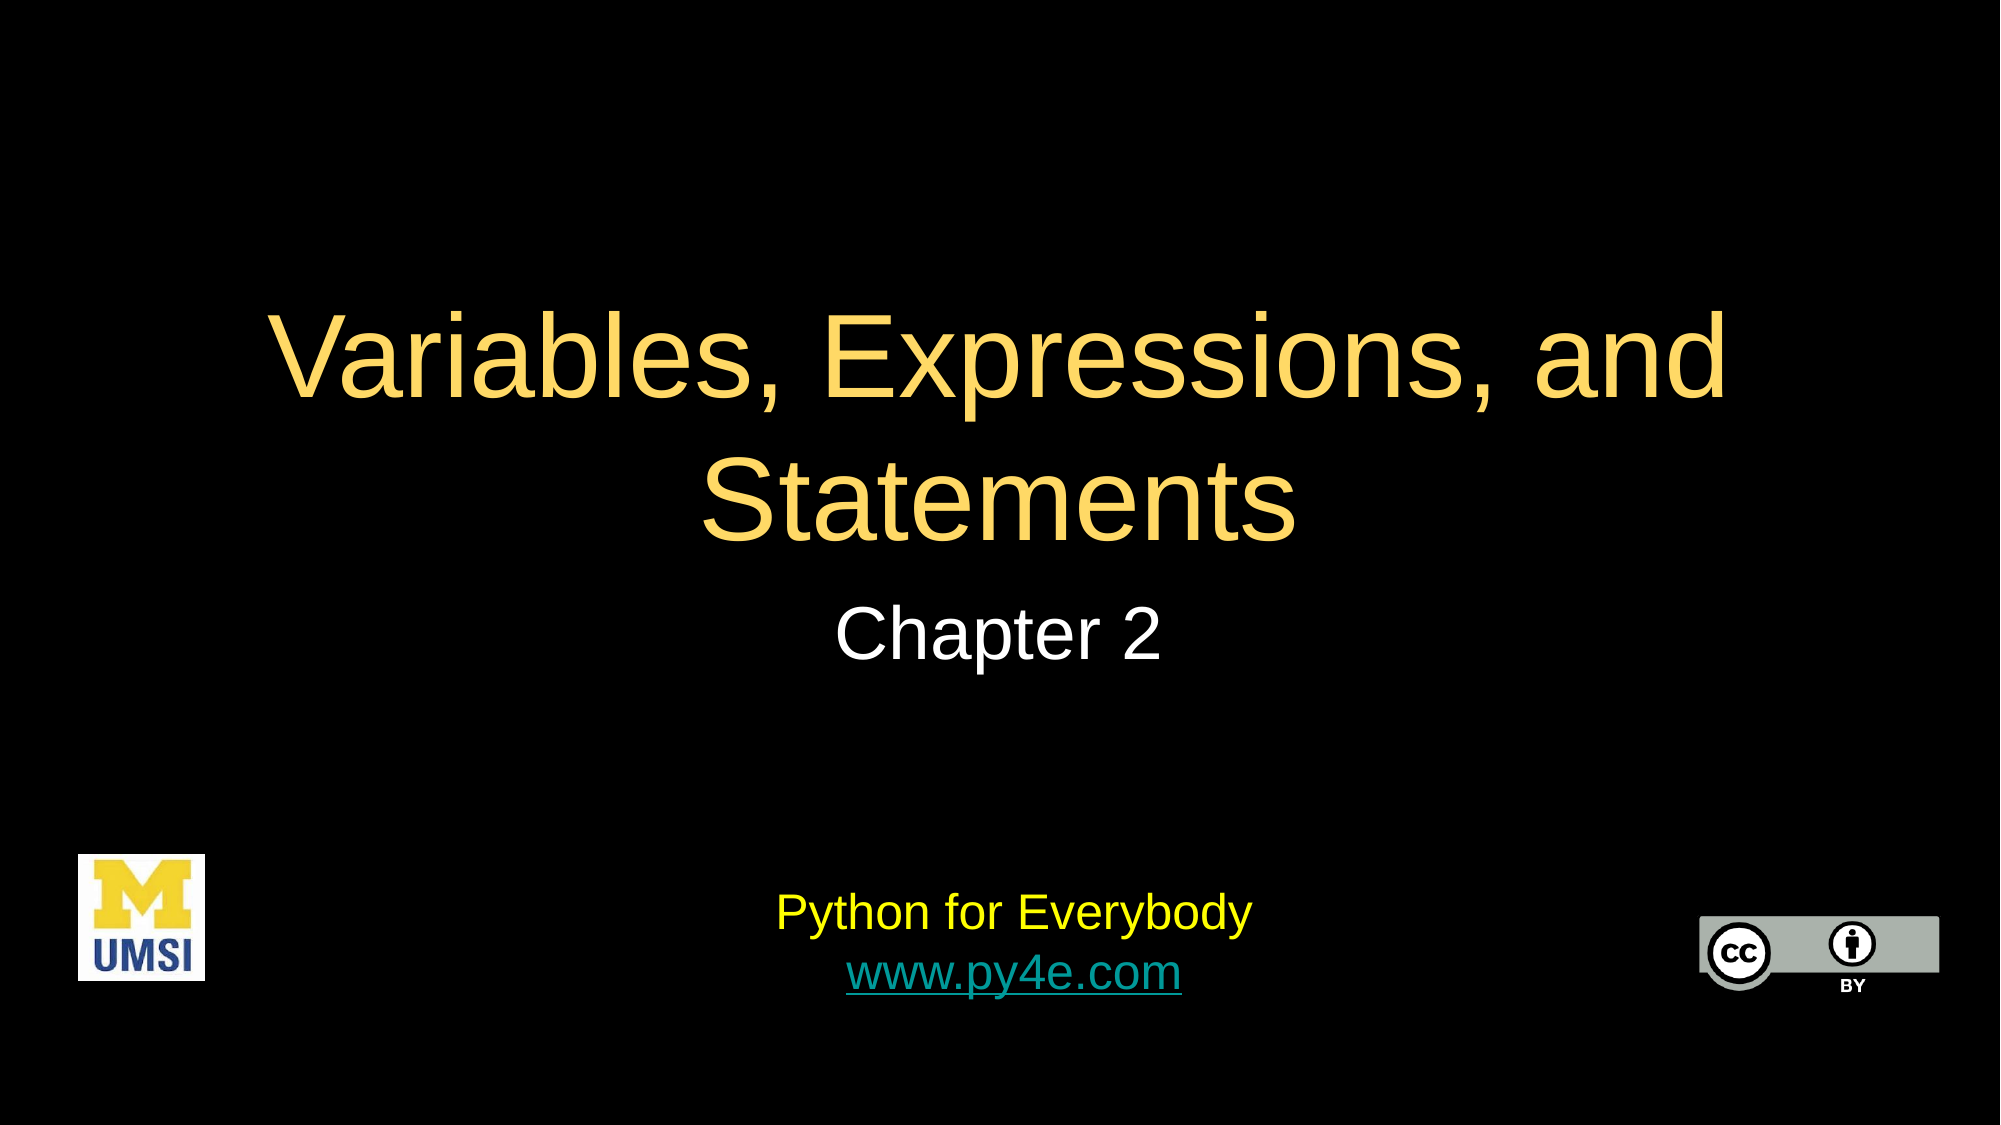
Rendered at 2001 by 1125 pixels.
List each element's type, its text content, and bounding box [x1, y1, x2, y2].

title Variables, Expressions, and Statements [142, 189, 1857, 569]
picture [77, 854, 205, 982]
list Chapter 2 [142, 579, 1857, 710]
text_box Python for Everybody www.py4e.com [502, 877, 1527, 1003]
picture [1697, 914, 1941, 998]
